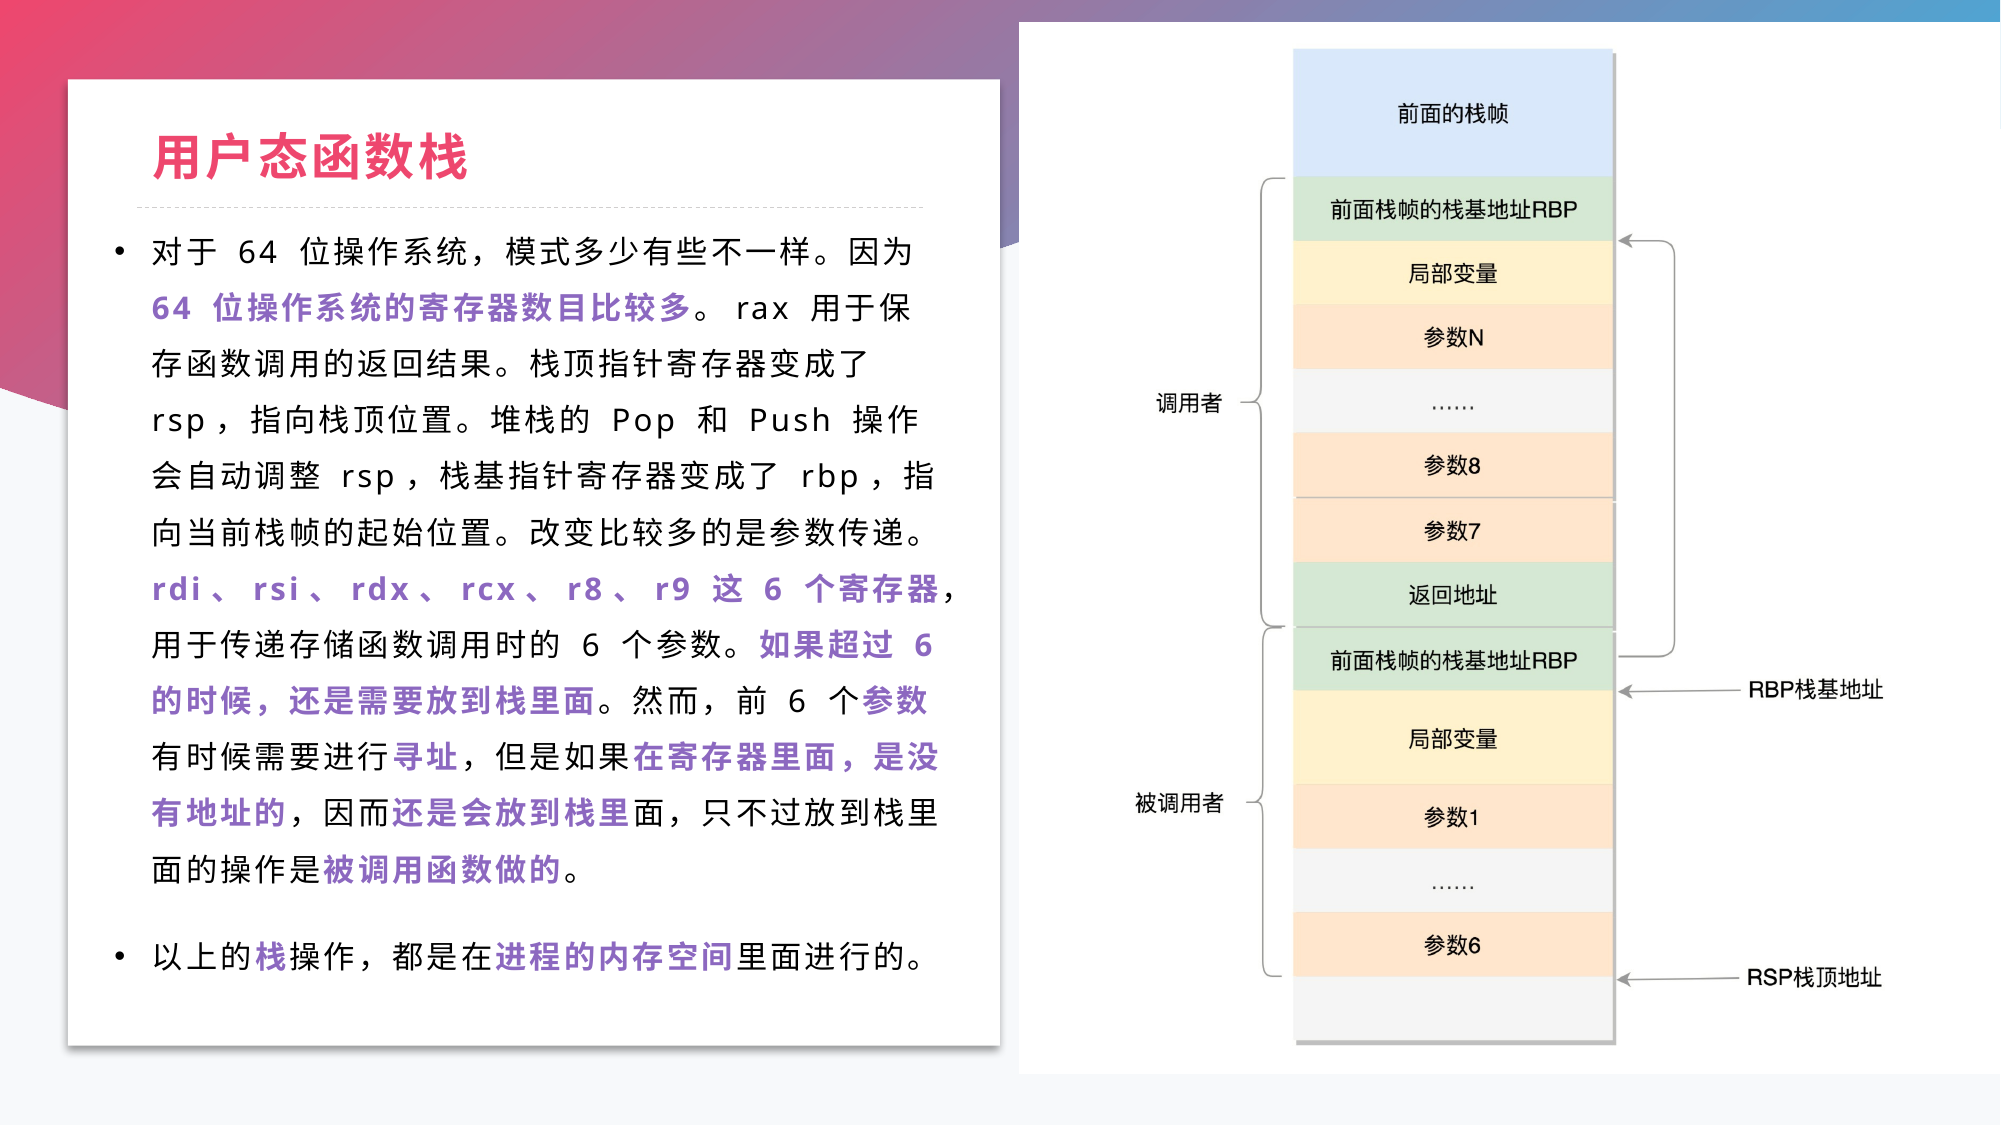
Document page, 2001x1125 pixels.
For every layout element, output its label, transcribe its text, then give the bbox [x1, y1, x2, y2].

list 对于 64 位操作系统，模式多少有些不一样。因为 64 位操作系统的寄存器数目比较多。rax 用于保存函数调用的返回结果。栈顶指针寄存器变成了 rsp，指向栈顶位置。堆栈的 Pop 和 Push 操作会自动调整 rsp，栈基指针寄存器变成了 rbp，指向当前栈帧的起始位置。改变比较多的是参数传递。rdi、rsi、rdx、rcx、r8、r9 这 6 个寄存器，用于传递存储函数调用时的 6 个参数。如果超过 6 的时候，还是需要放到栈里面。然而，前 6 个参数有时候需要进行寻址，但是如果在寄存器里面，是没有地址的，因而还是会放到栈里面，只不过放到栈里面的操作是被调用函数做的。 以上的栈操作，都是在进程的内存空间里面进行的。 [99, 205, 962, 1012]
title 用户态函数栈 [137, 111, 924, 208]
picture [1019, 22, 2000, 1075]
